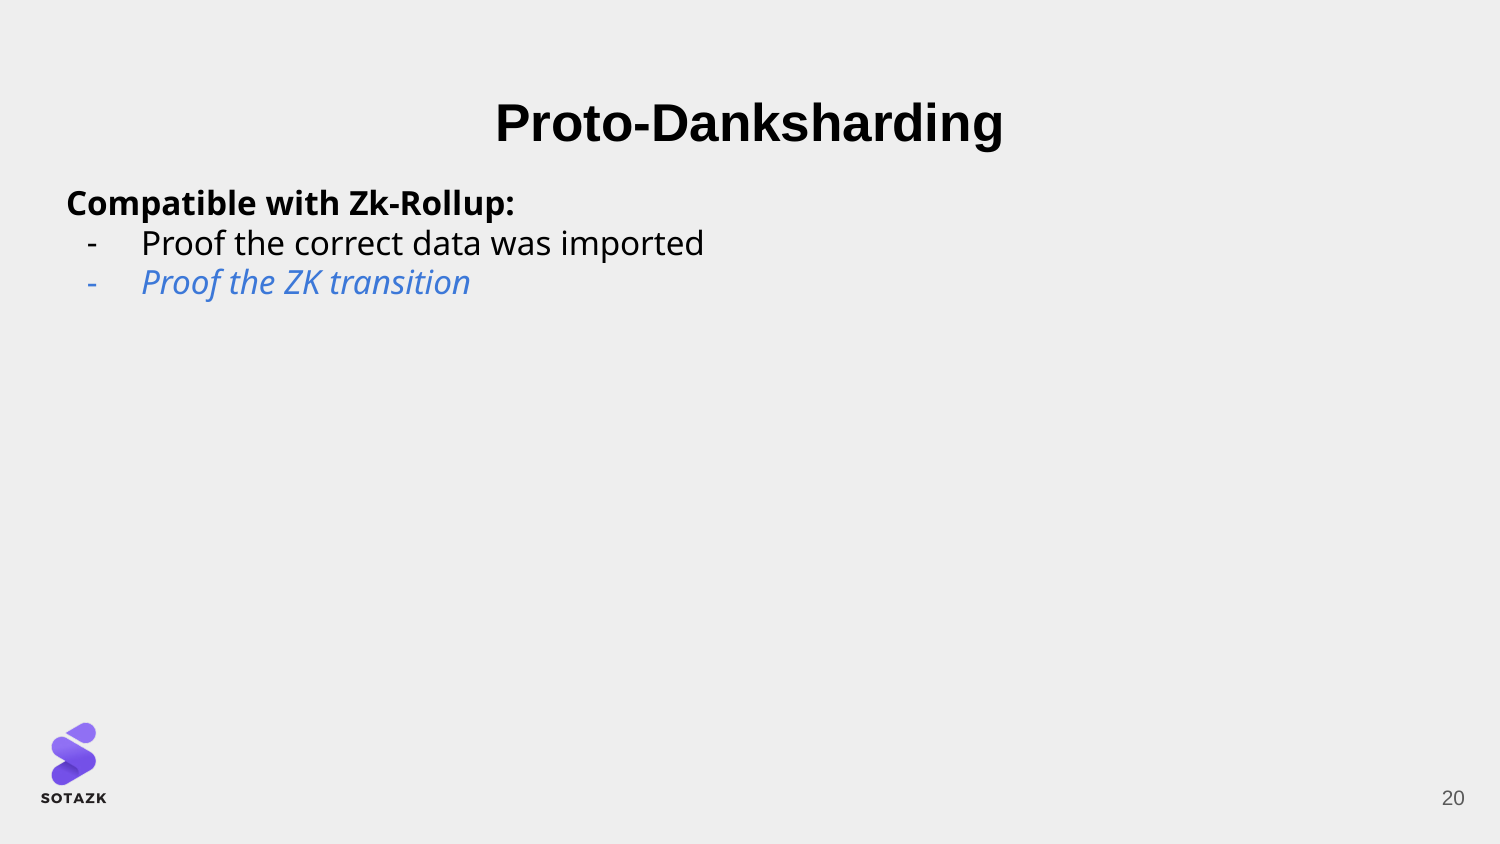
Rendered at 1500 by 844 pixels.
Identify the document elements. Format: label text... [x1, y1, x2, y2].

picture [29, 719, 120, 806]
text_box Compatible with Zk-Rollup: Proof the correct data was imported Proof the ZK transition [51, 166, 992, 692]
title Proto-Danksharding [51, 72, 1449, 167]
slide_number ‹#› [1389, 764, 1480, 830]
